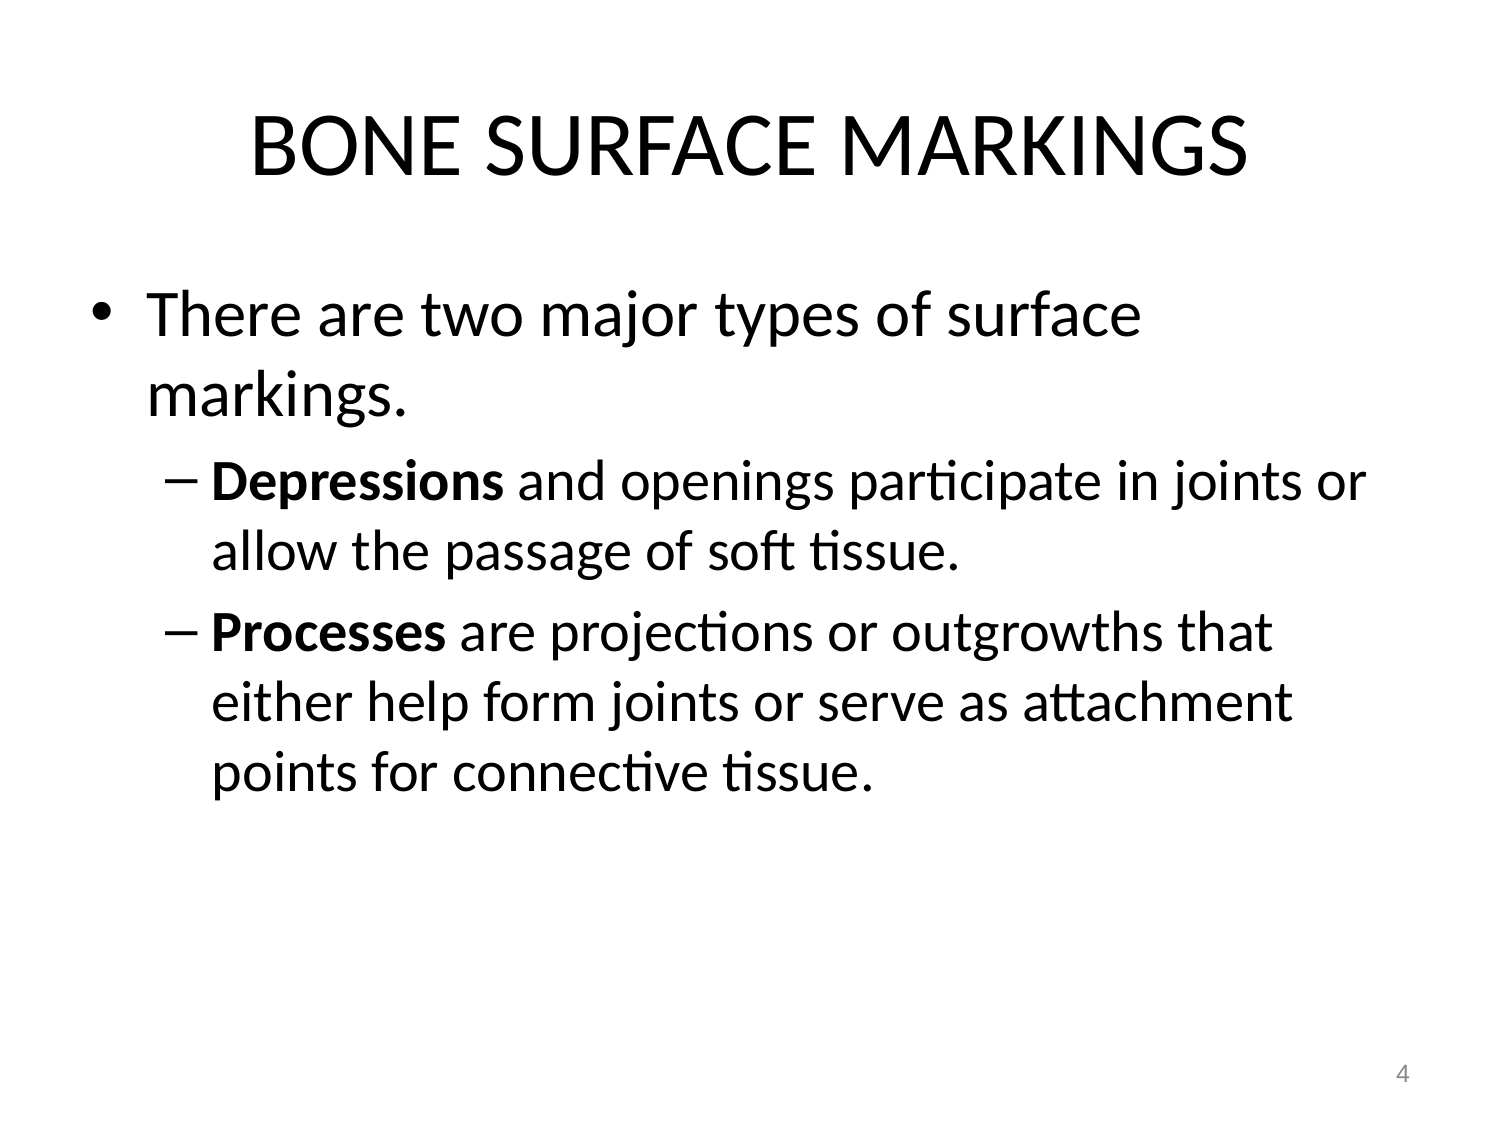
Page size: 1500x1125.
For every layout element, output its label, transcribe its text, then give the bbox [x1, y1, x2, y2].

slide_number 4 [1074, 1042, 1425, 1103]
list There are two major types of surface markings. Depressions and openings participate in joints or allow the passage of soft tissue. Processes are projections or outgrowths that either help form joints or serve as attachment points for connective tissue. [75, 262, 1425, 1005]
title BONE SURFACE MARKINGS [75, 45, 1425, 233]
